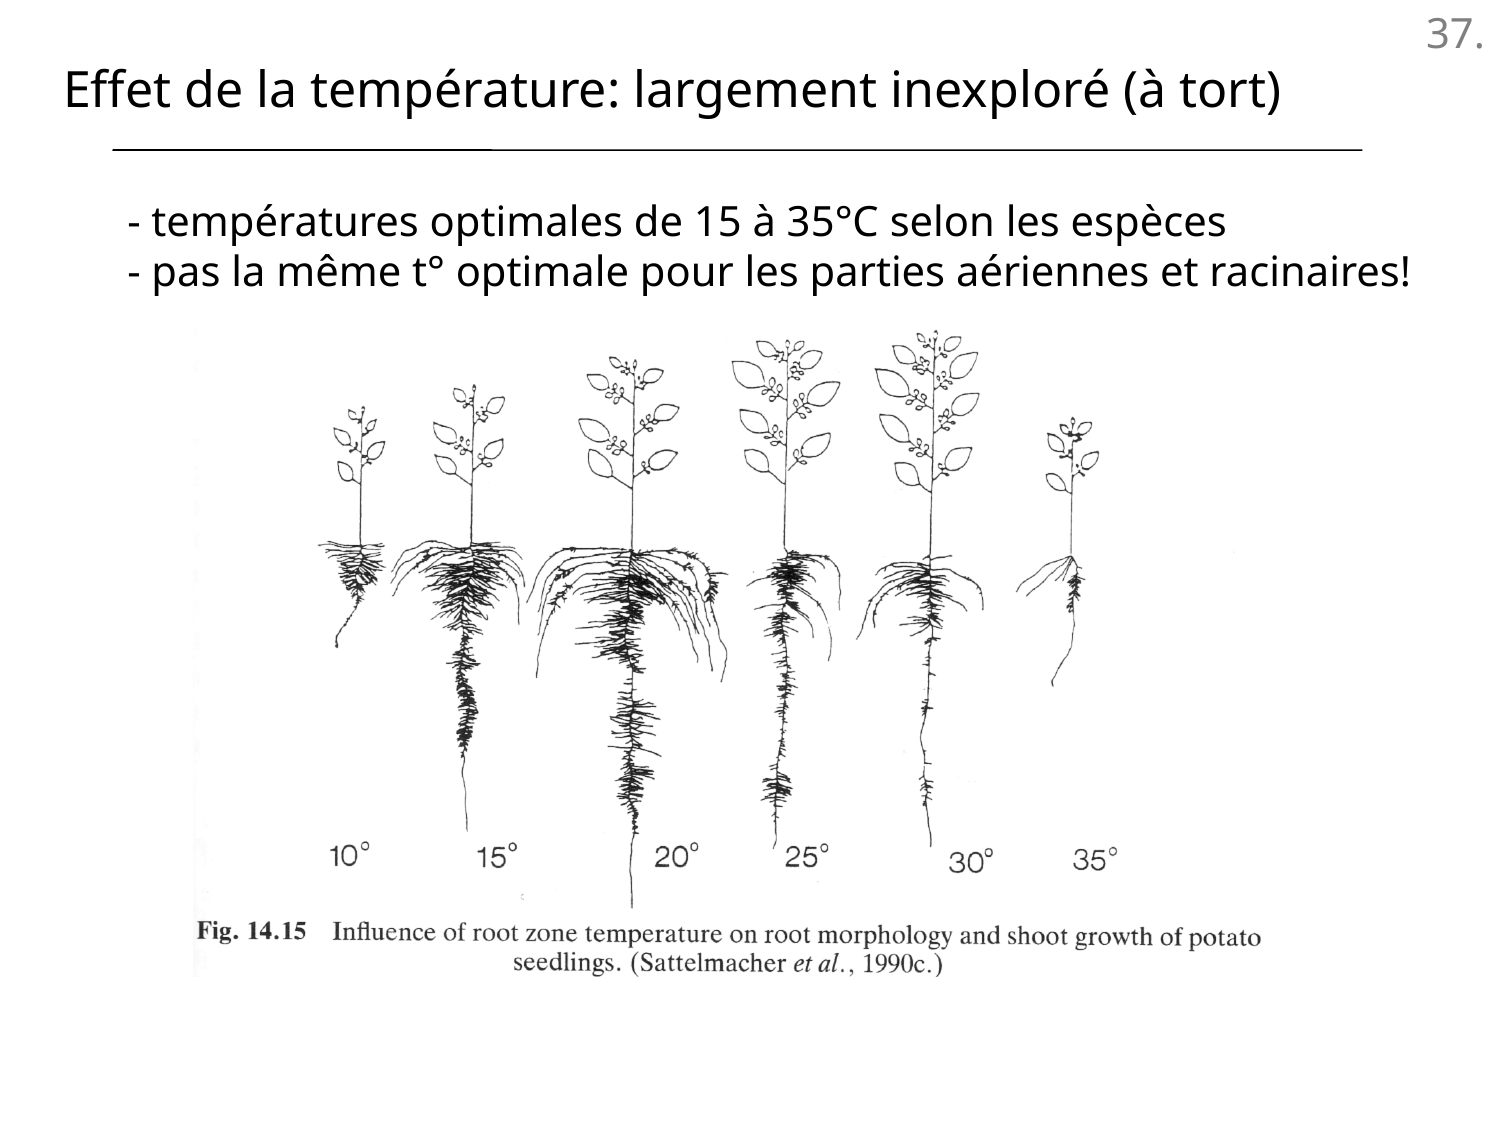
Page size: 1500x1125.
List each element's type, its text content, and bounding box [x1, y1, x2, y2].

text_box - températures optimales de 15 à 35°C selon les espèces - pas la même t° optimale pour les parties aériennes et racinaires! [112, 187, 1449, 303]
picture [193, 323, 1285, 977]
text_box Effet de la température: largement inexploré (à tort) [48, 49, 1297, 125]
